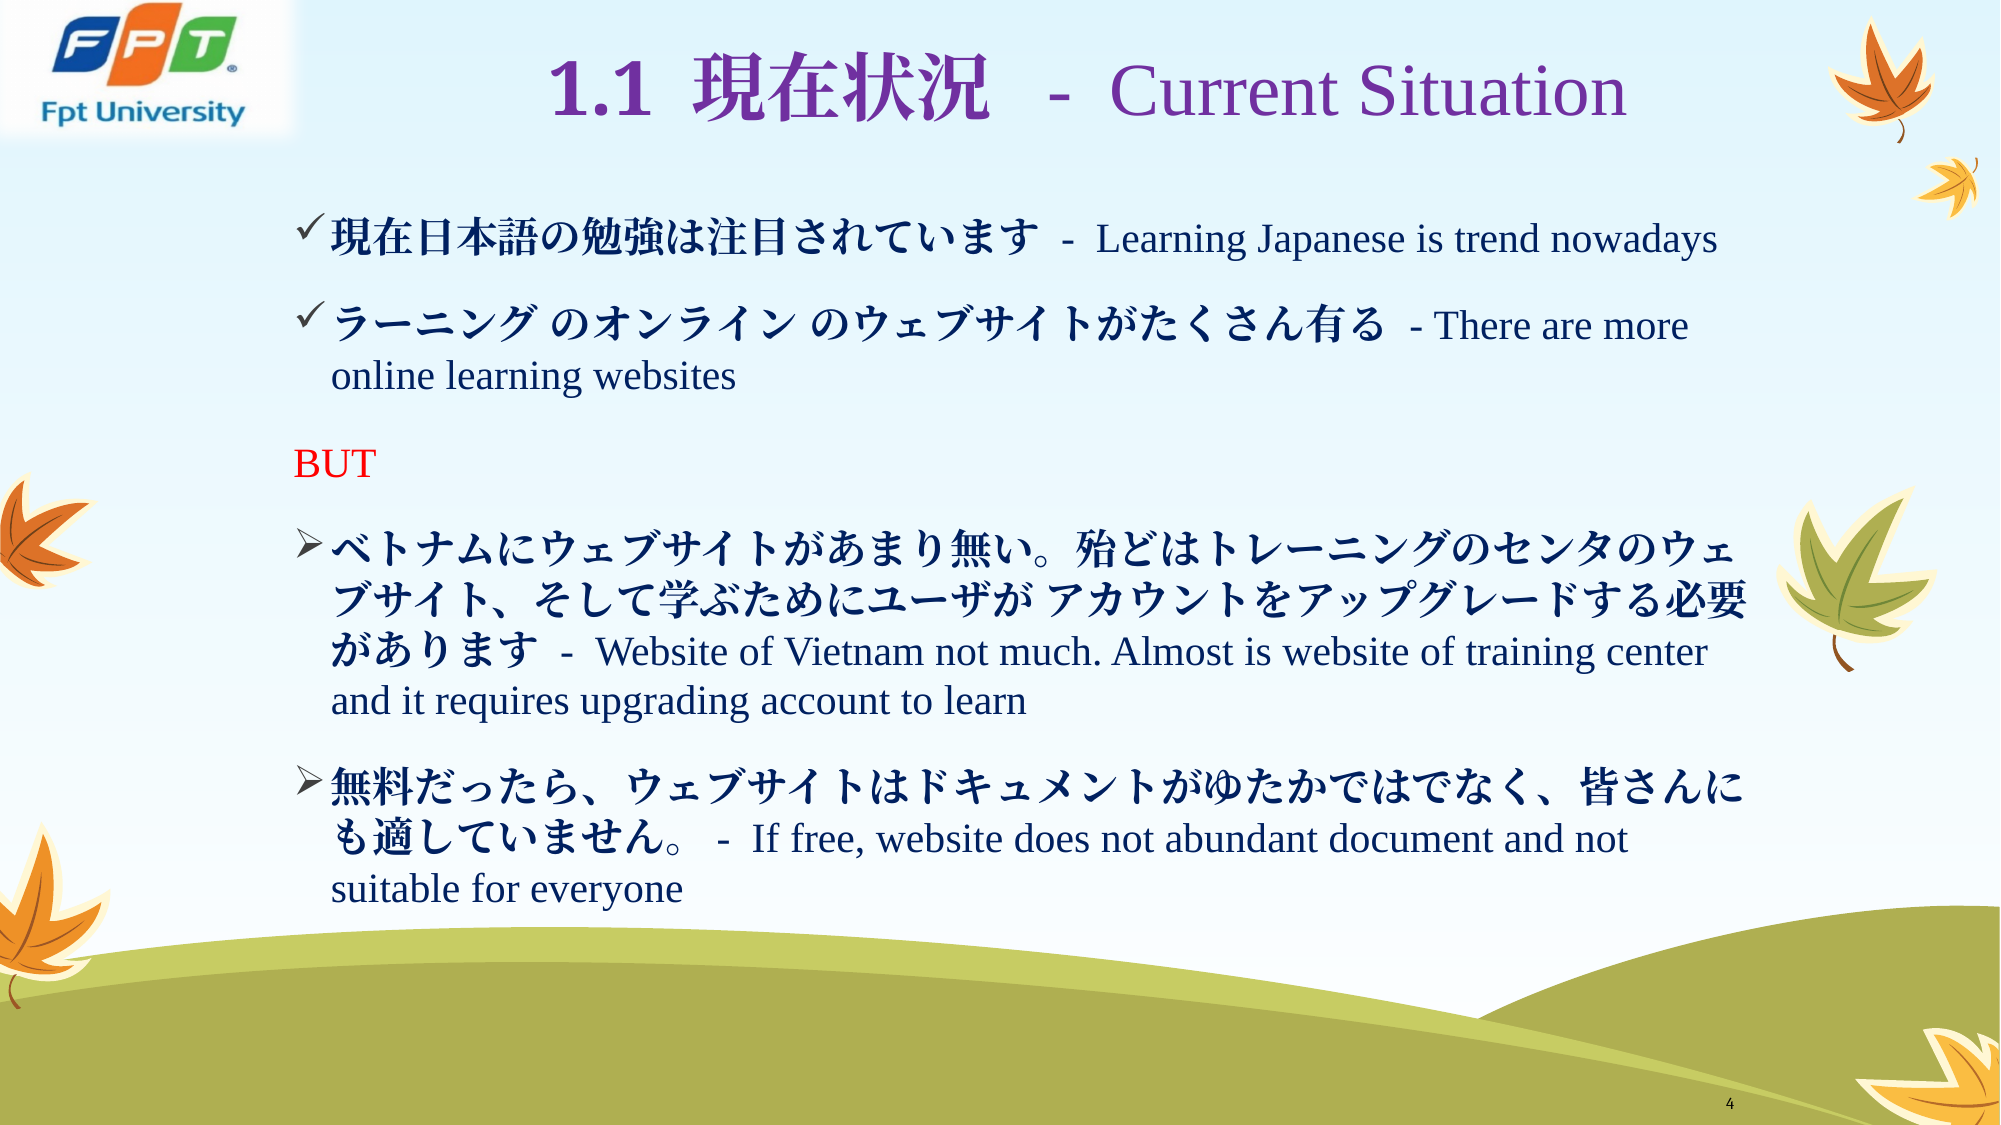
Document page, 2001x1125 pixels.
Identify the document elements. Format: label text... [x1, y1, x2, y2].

list 現在日本語の勉強は注目されています - Learning Japanese is trend nowadays ラーニング のオンライン のウェブサイトがたくさん有る - There are more online learning websites BUT ベトナムにウェブサイトがあまり無い。殆どはトレーニングのセンタのウェブサイト、そして学ぶためにユーザが アカウントをアップグレードする必要があります - Website of Vietnam not much. Almost is website of training center and it requires upgrading account to learn 無料だったら、ウェブサイトはドキュメントがゆたかではでなく、皆さんにも適していません。- If free, website does not abundant document and not suitable for everyone [270, 203, 1771, 1061]
slide_number 4 [1644, 1083, 1750, 1122]
picture [0, 0, 312, 155]
title 1.1 現在状況 - Current Situation [312, 12, 1927, 140]
